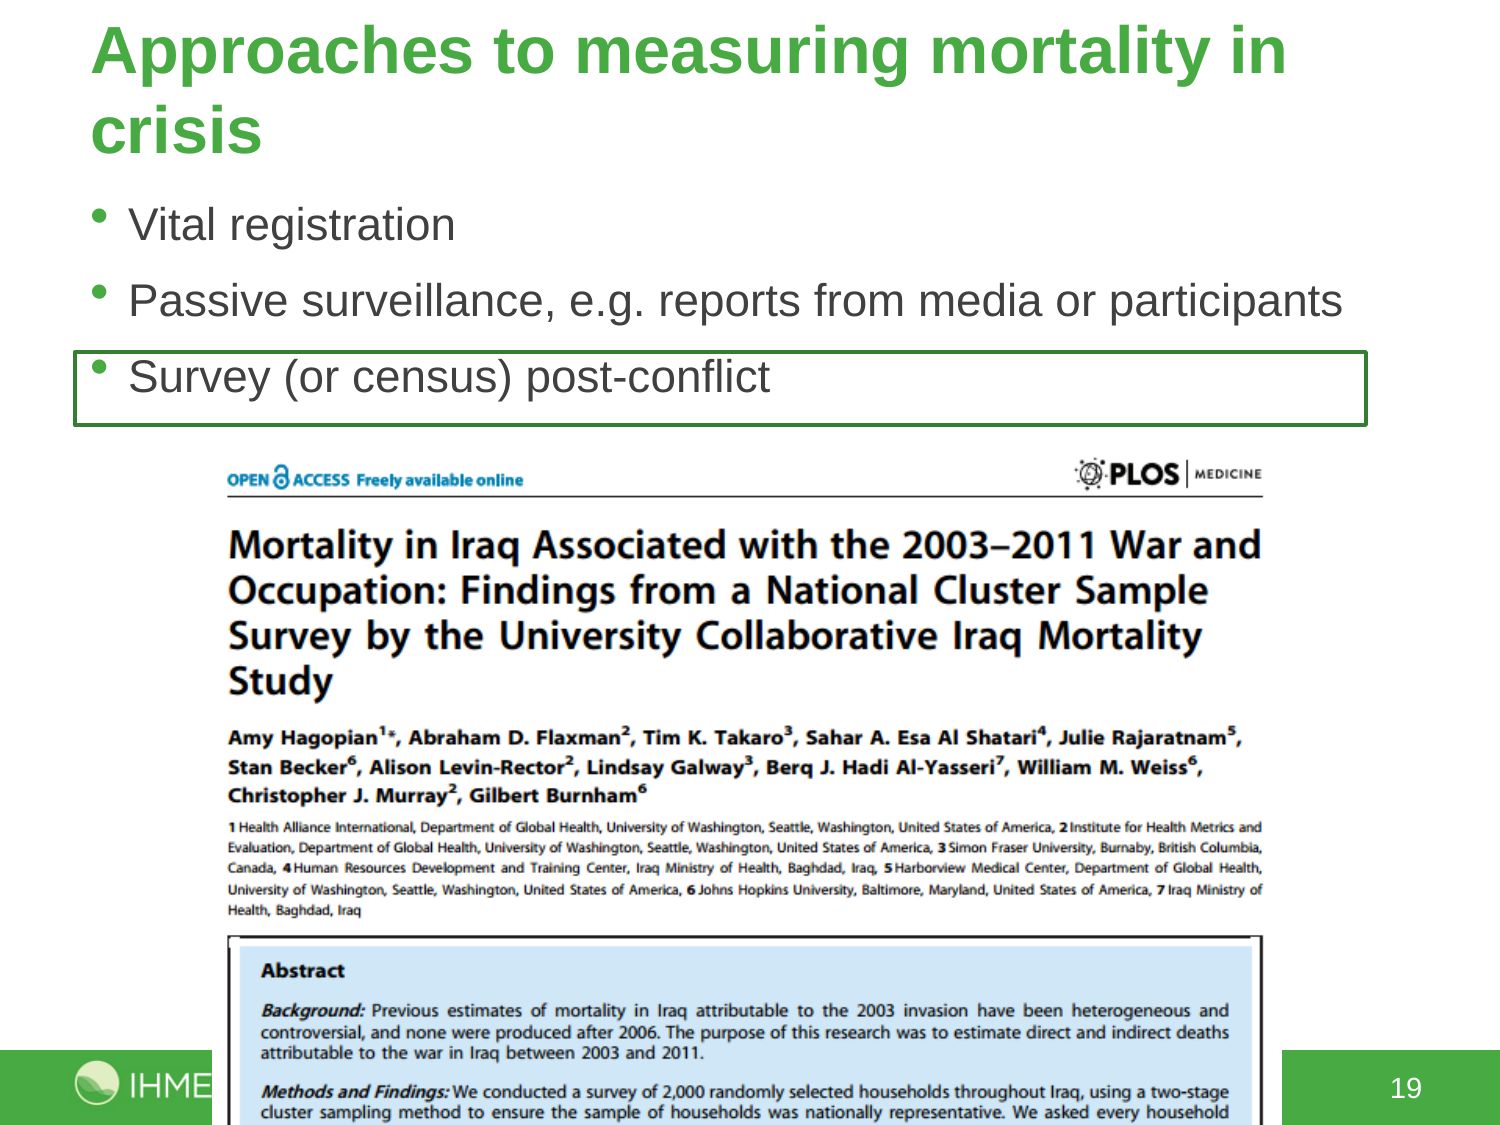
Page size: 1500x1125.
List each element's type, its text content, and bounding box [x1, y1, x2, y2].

list Vital registration Passive surveillance, e.g. reports from media or participants Survey (or census) post-conflict [74, 187, 1426, 1006]
slide_number 19 [1285, 1061, 1438, 1090]
title Approaches to measuring mortality in crisis [74, 32, 1419, 142]
text_box [73, 350, 1368, 427]
picture [0, 457, 1500, 1125]
